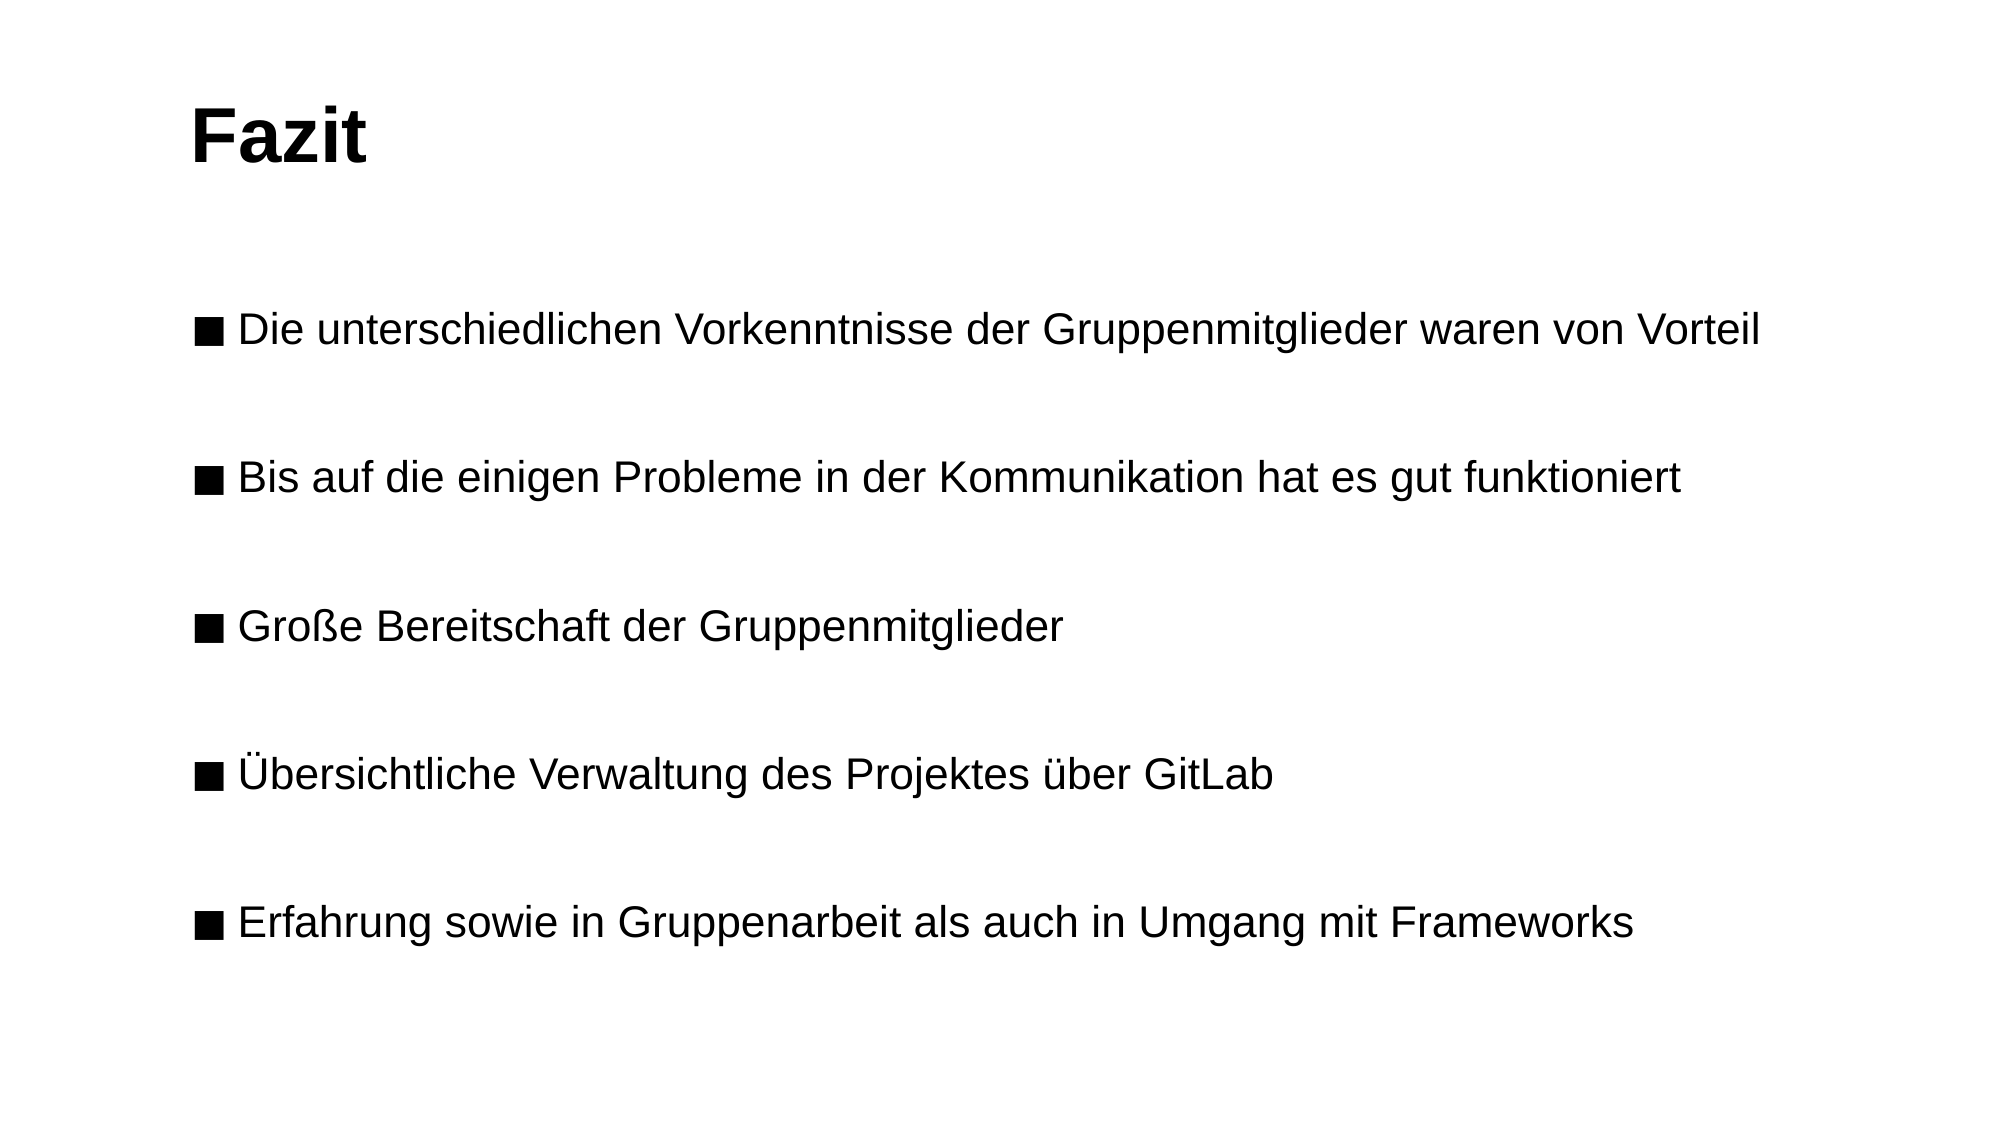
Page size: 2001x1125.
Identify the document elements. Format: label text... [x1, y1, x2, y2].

list Die unterschiedlichen Vorkenntnisse der Gruppenmitglieder waren von Vorteil Bis auf die einigen Probleme in der Kommunikation hat es gut funktioniert Große Bereitschaft der Gruppenmitglieder Übersichtliche Verwaltung des Projektes über GitLab Erfahrung sowie in Gruppenarbeit als auch in Umgang mit Frameworks [190, 299, 1807, 1050]
title Fazit [190, 75, 1807, 188]
